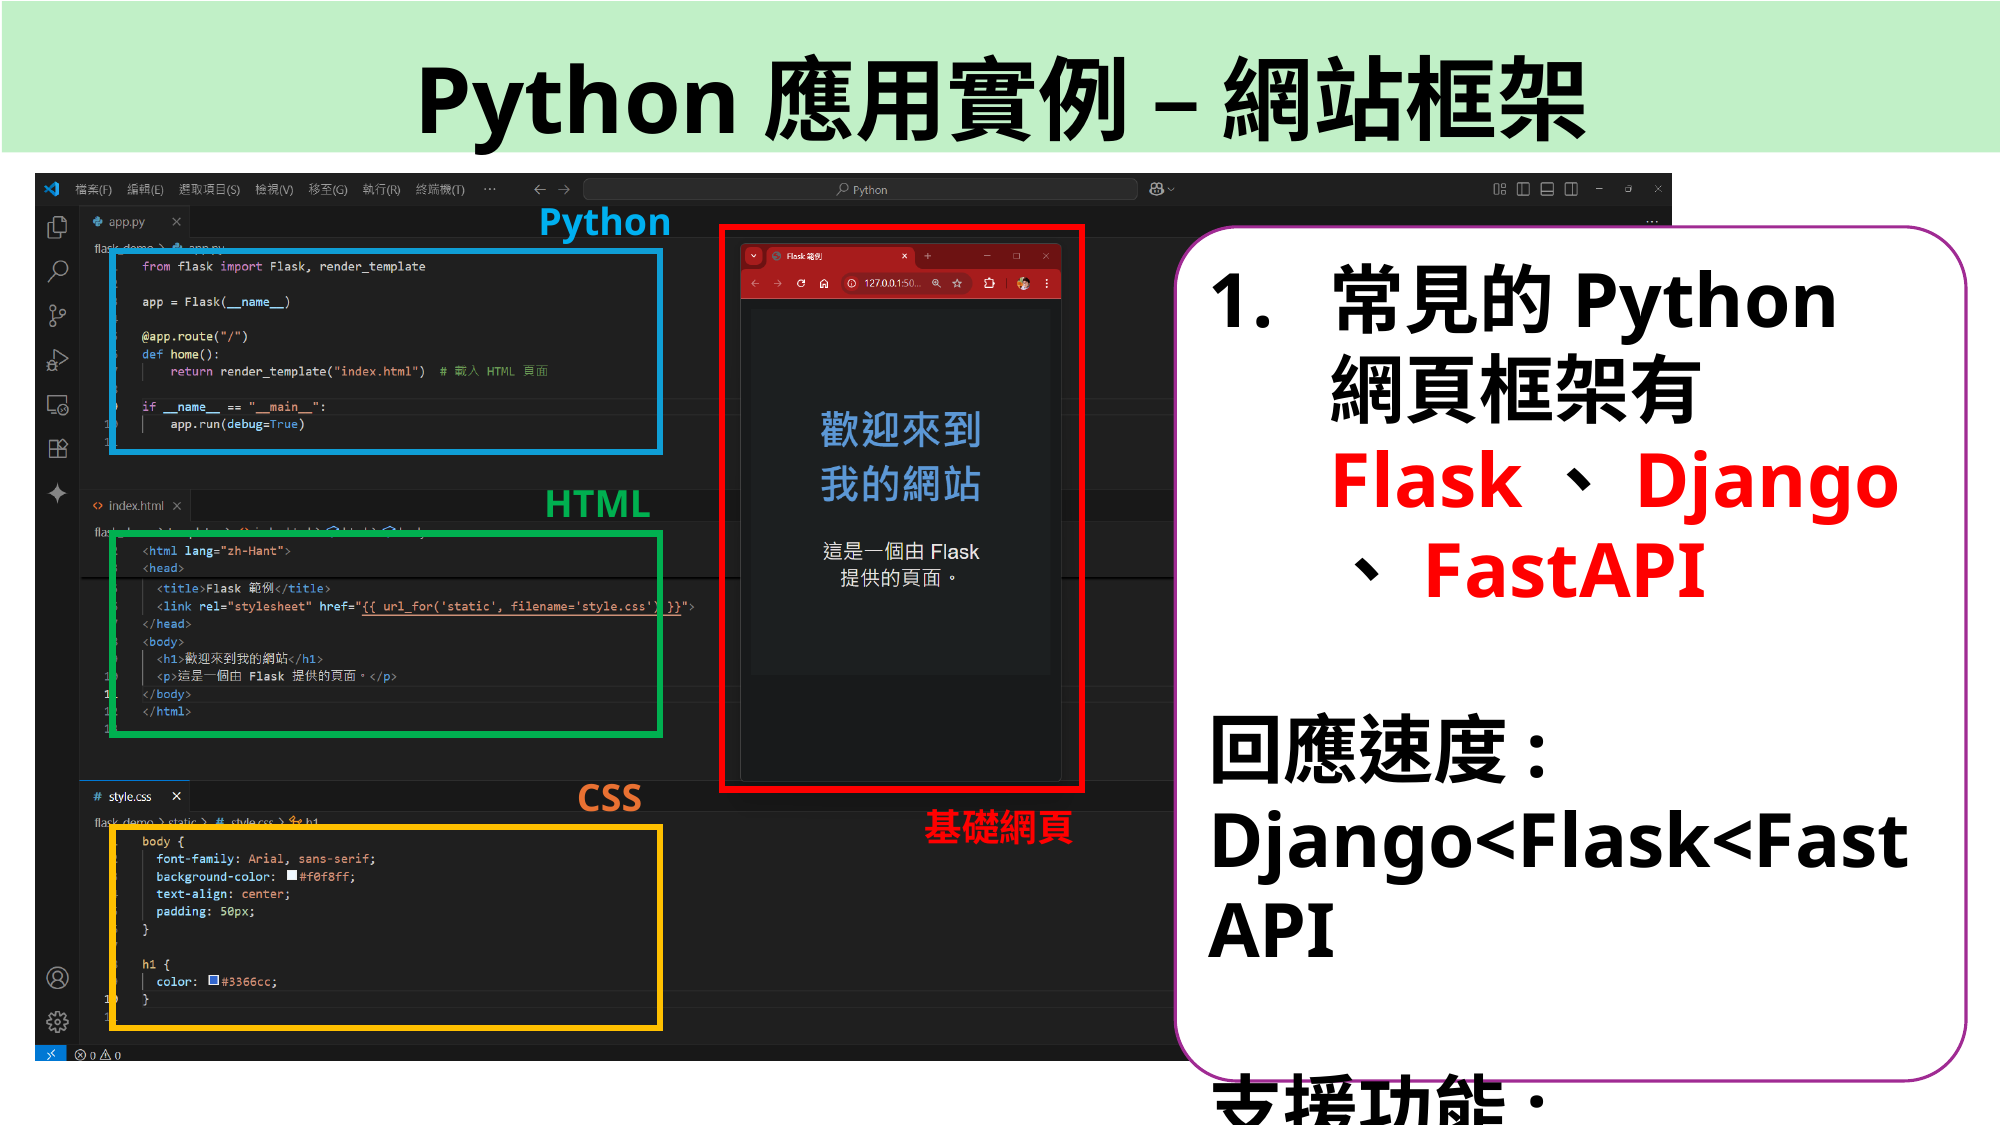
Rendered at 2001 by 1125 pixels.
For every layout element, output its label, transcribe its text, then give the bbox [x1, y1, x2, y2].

text_box Python應用實例 – 網站框架 [0, 0, 2000, 154]
picture [34, 172, 1672, 1061]
text_box 常見的Python網頁框架有Flask、Django、FastAPI 回應速度: Django<Flask<FastAPI 支援功能: Django>Flask>FastAPI [1189, 225, 1968, 1083]
